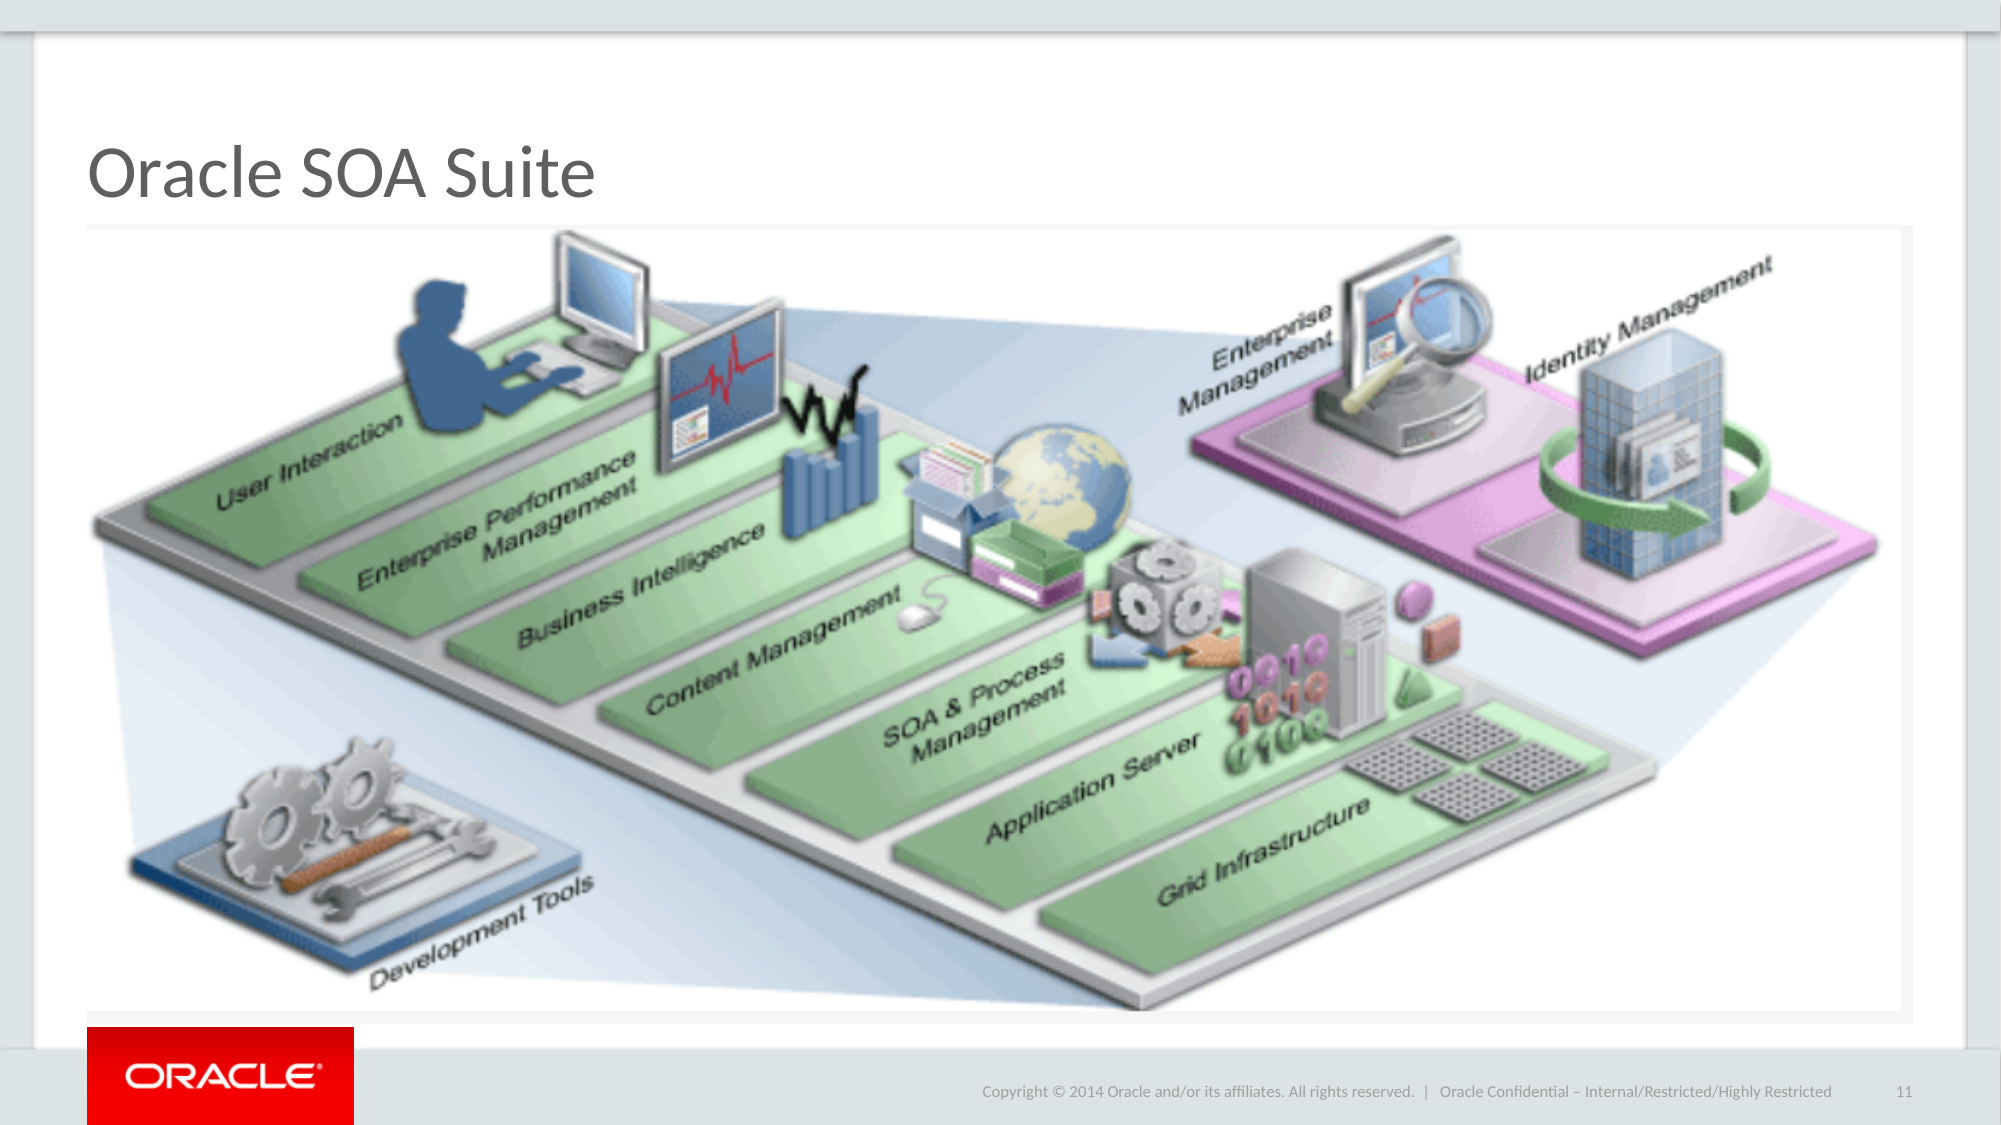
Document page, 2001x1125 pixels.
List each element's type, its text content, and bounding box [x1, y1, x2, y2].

picture [87, 1027, 354, 1125]
footer Oracle Confidential – Internal/Restricted/Highly Restricted [1440, 1075, 1850, 1106]
title Oracle SOA Suite [87, 66, 1913, 213]
slide_number 11 [1850, 1075, 1913, 1106]
picture [87, 225, 1913, 1024]
